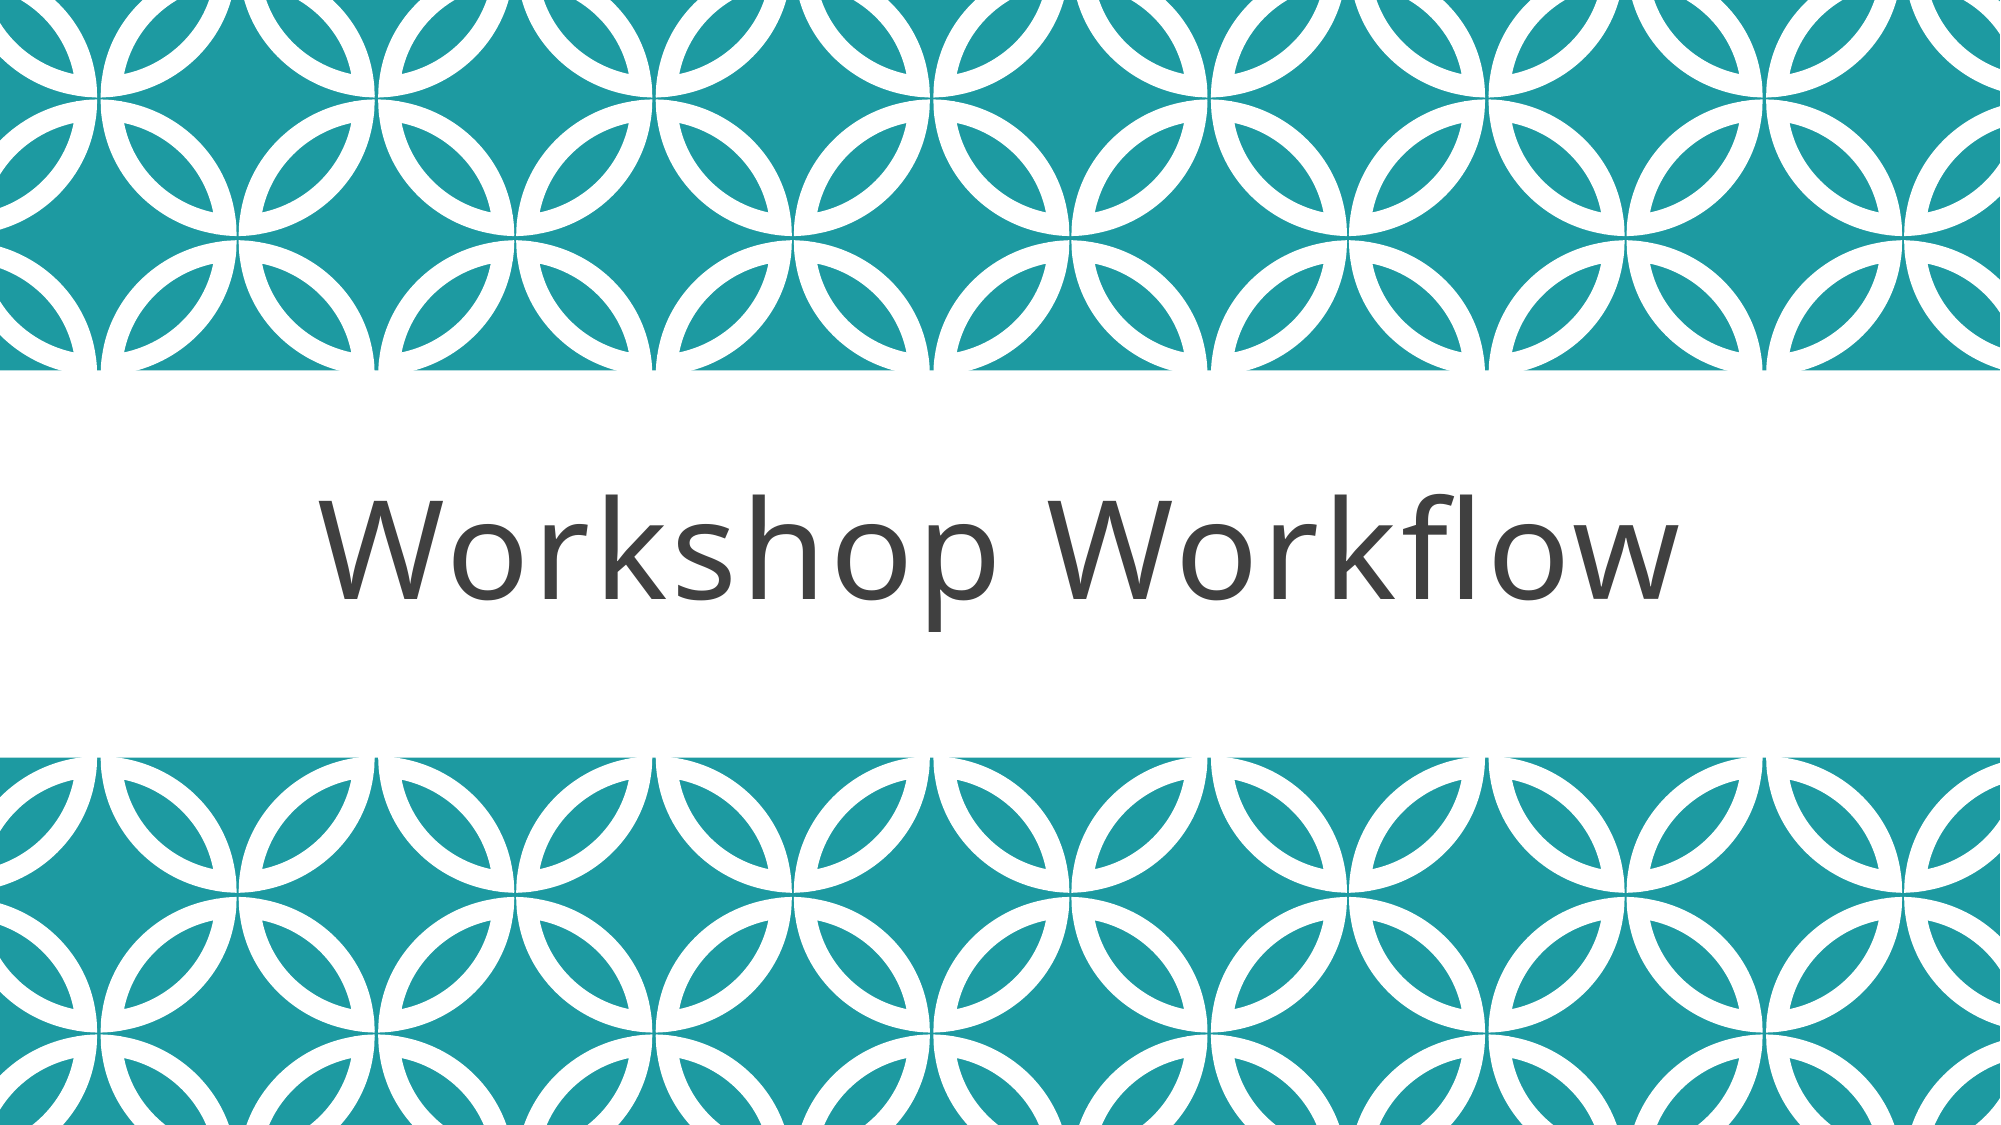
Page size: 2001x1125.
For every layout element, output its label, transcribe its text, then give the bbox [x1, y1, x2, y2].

title Workshop Workflow [82, 440, 1918, 681]
